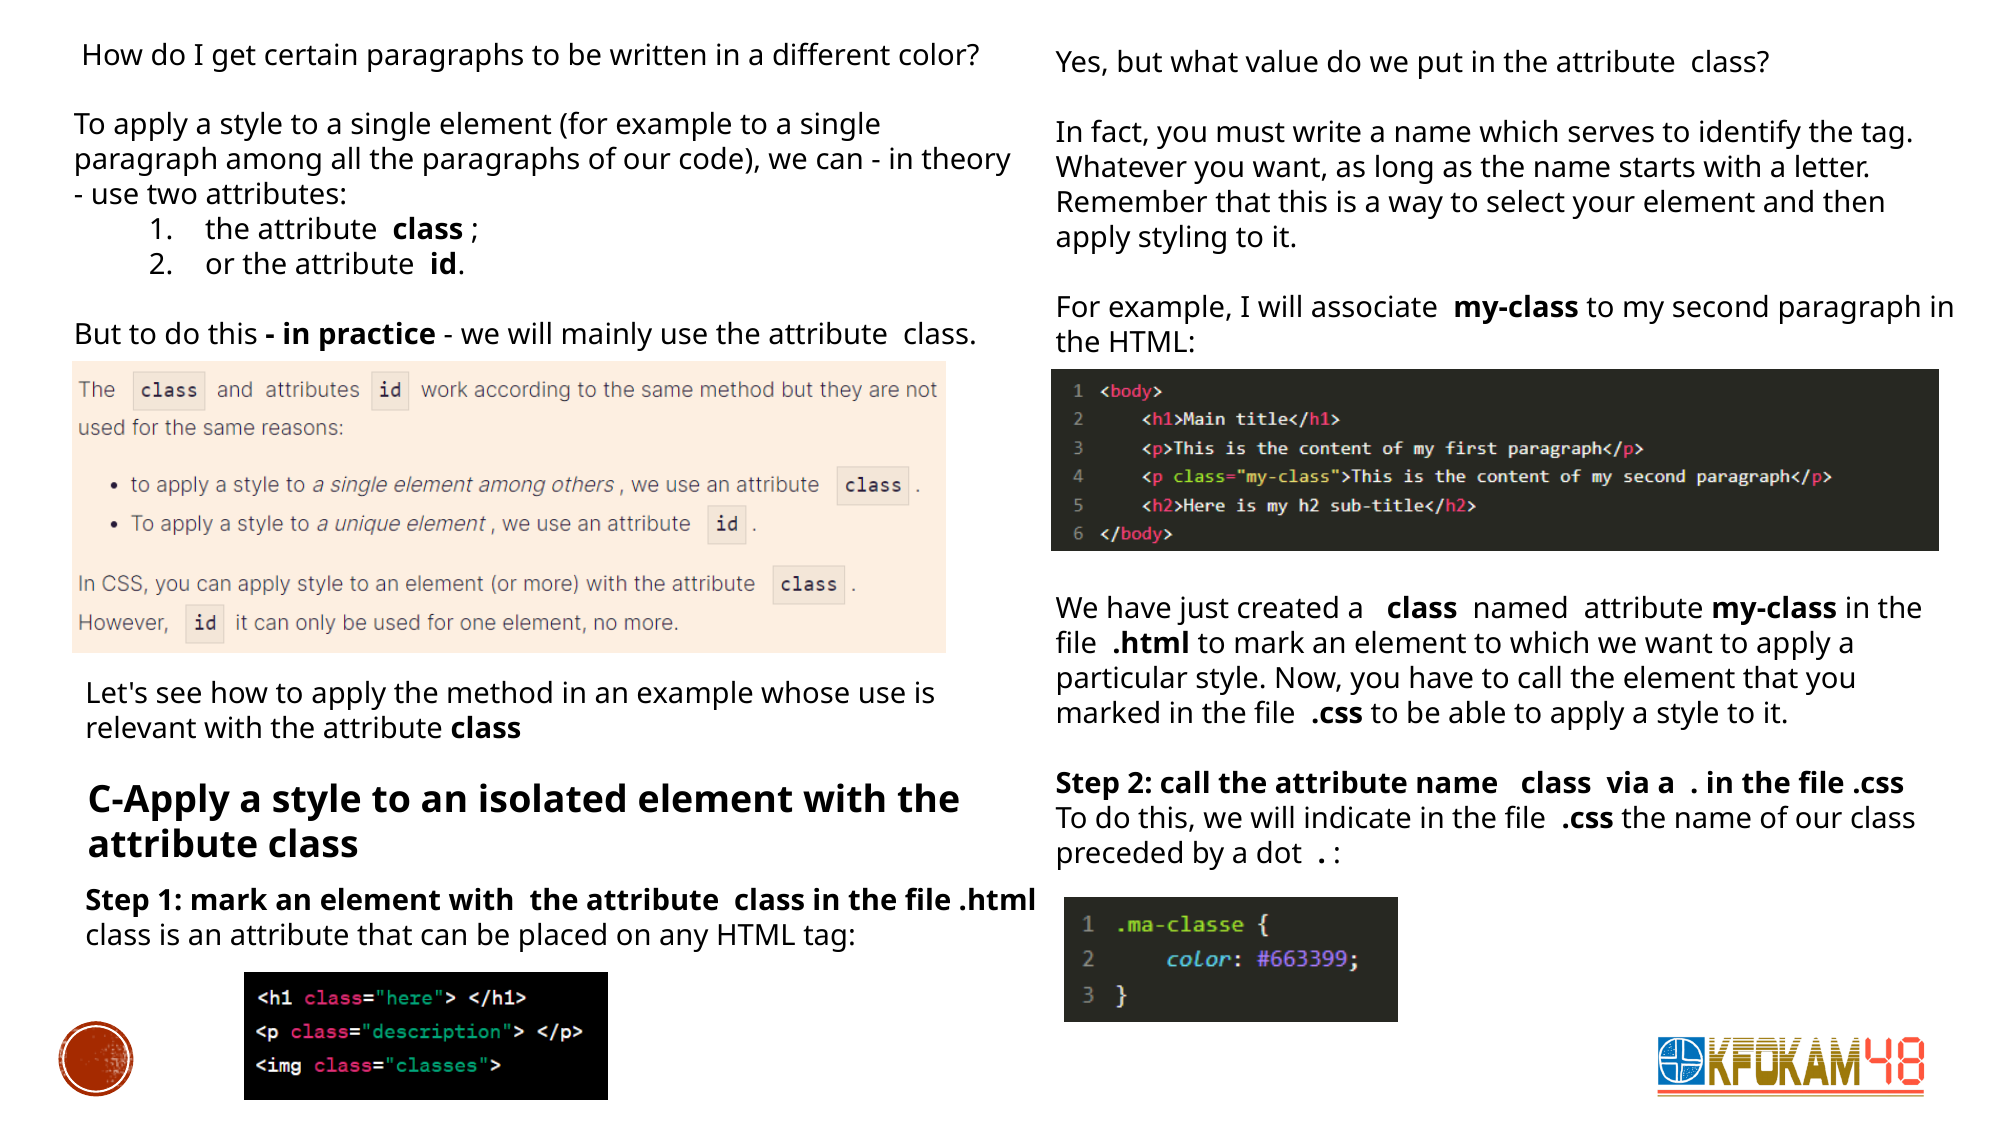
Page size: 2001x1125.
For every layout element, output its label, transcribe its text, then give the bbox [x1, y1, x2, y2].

picture [244, 972, 608, 1100]
picture [1051, 369, 1939, 551]
text_box Step 1: mark an element with the attribute class in the file .html class is an attribute that can be placed on any HTML tag: [70, 873, 1071, 959]
text_box Let's see how to apply the method in an example whose use is relevant with the attribute class [70, 667, 1028, 752]
picture [1653, 1032, 1929, 1101]
text_box How do I get certain paragraphs to be written in a different color? To apply a style to a single element (for example to a single paragraph among all the paragraphs of our code), we can - in theory - use two attributes: the attribute class ; or the attribute id. But to do this - in practice - we will mainly use the attribute class. [59, 28, 1027, 358]
picture [1064, 897, 1398, 1022]
text_box Yes, but what value do we put in the attribute class? In fact, you must write a name which serves to identify the tag. Whatever you want, as long as the name starts with a letter. Remember that this is a way to select your element and then apply styling to it. For example, I will associate my-class to my second paragraph in the HTML: [1040, 35, 1972, 366]
text_box C-Apply a style to an isolated element with the attribute class [72, 767, 1040, 873]
text_box We have just created a class named attribute my-class in the file .html to mark an element to which we want to apply a particular style. Now, you have to call the element that you marked in the file .css to be able to apply a style to it. Step 2: call the attribute name class via a . in the file .css To do this, we will indicate in the file .css the name of our class preceded by a dot . : [1040, 581, 1950, 877]
picture [72, 361, 946, 653]
